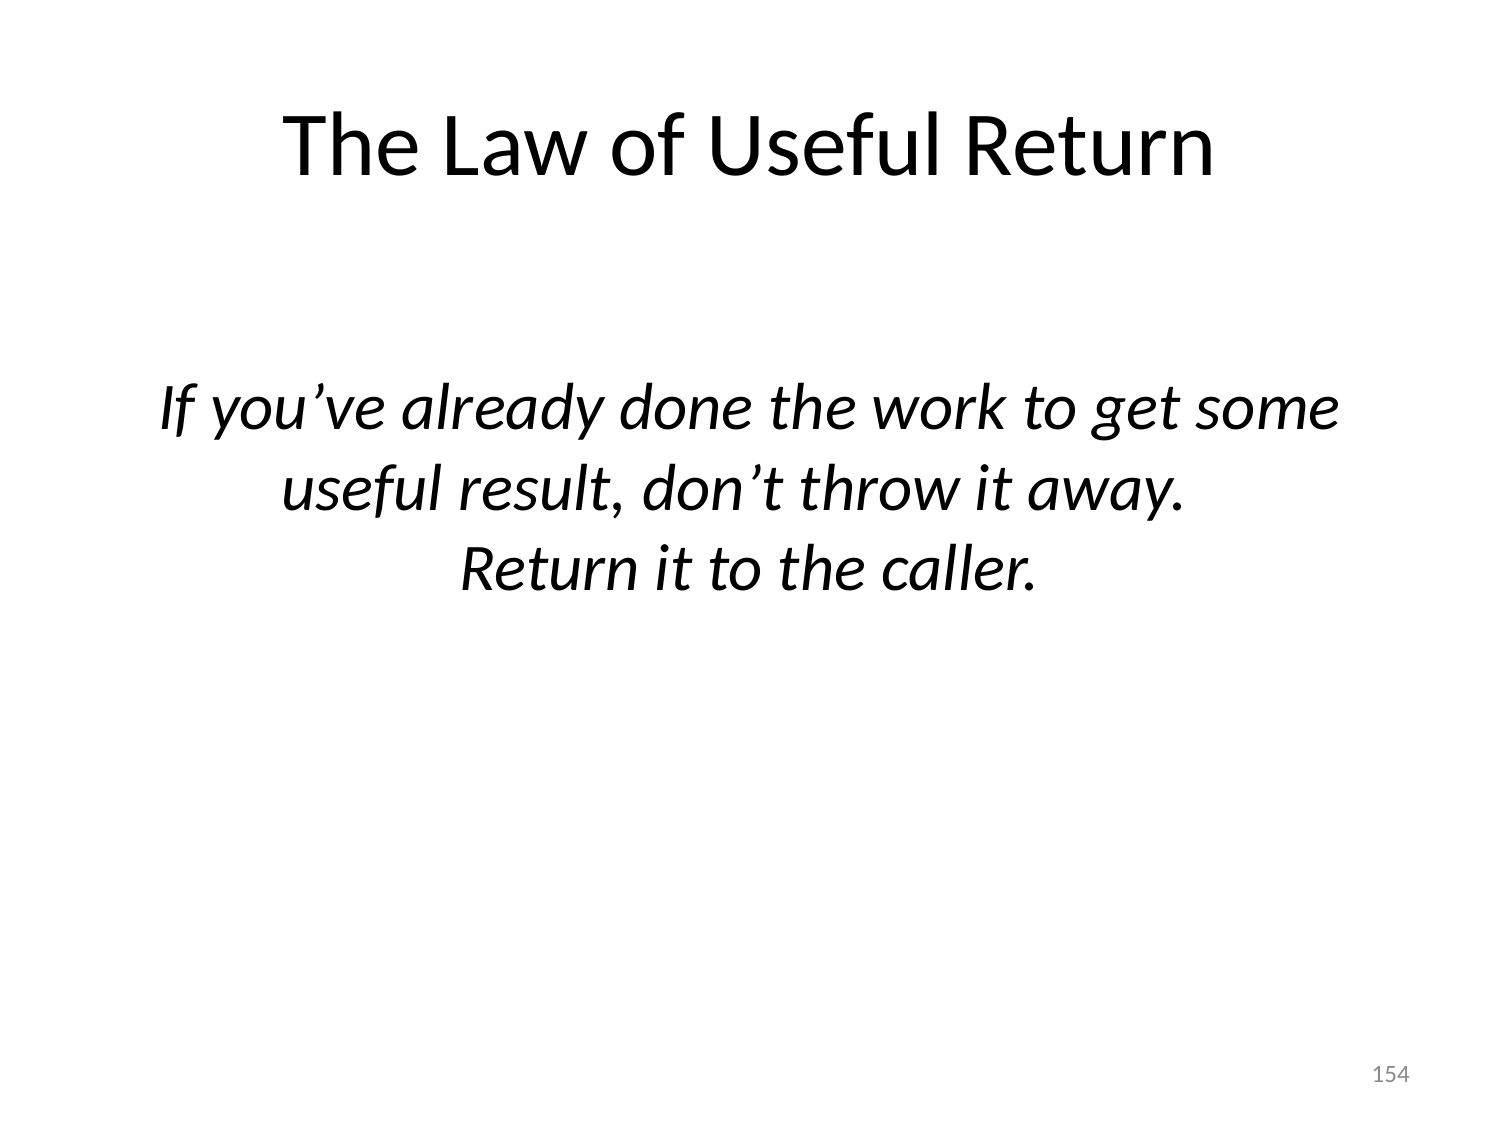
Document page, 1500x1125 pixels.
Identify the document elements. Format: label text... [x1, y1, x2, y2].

list If you’ve already done the work to get some useful result, don’t throw it away. Return it to the caller. [75, 262, 1425, 1005]
slide_number 154 [1074, 1042, 1425, 1103]
title The Law of Useful Return [75, 45, 1425, 233]
